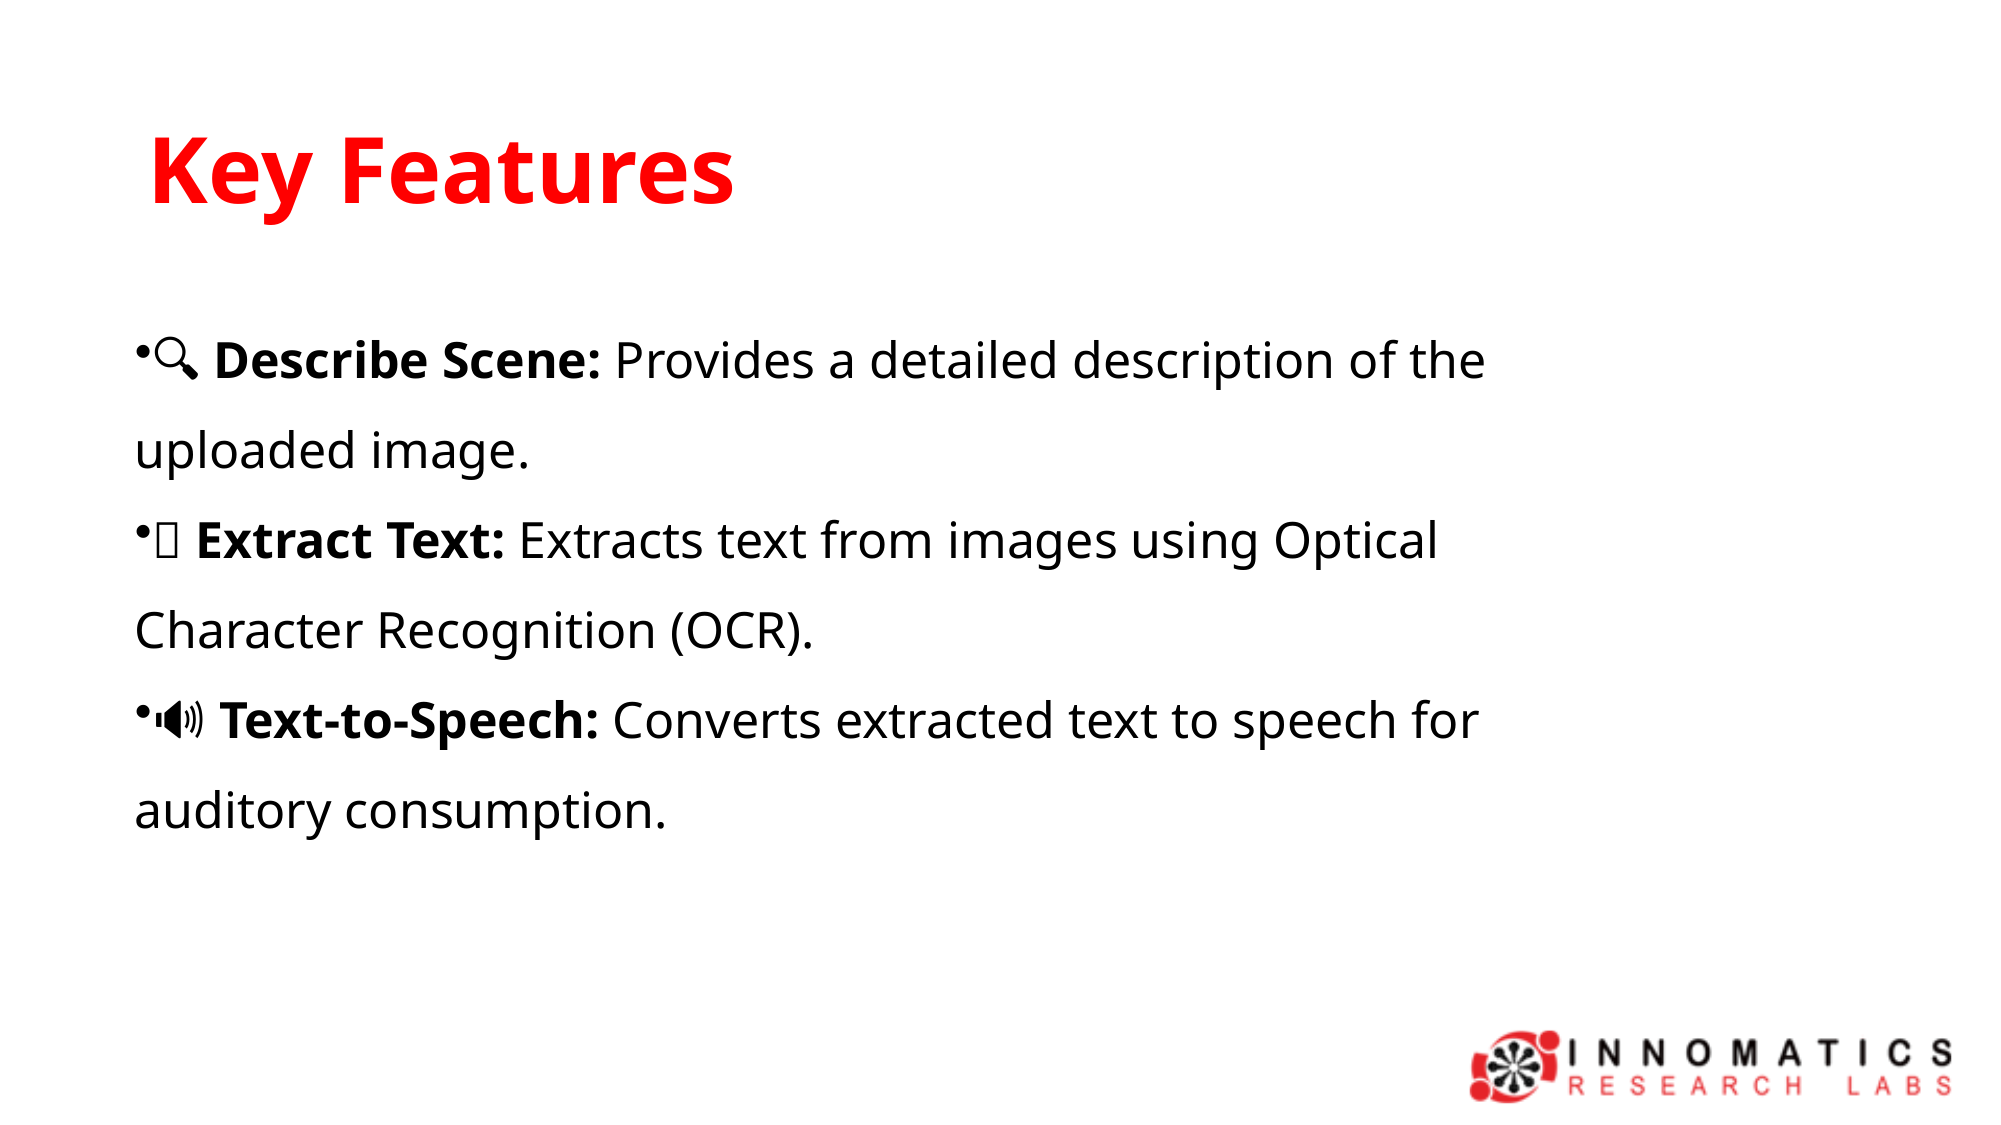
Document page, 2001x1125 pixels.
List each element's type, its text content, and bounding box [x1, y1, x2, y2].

picture [1445, 1014, 1975, 1125]
text_box 🔍 Describe Scene: Provides a detailed description of the uploaded image. 📝 Extract Text: Extracts text from images using Optical Character Recognition (OCR). 🔊 Text-to-Speech: Converts extracted text to speech for auditory consumption. [119, 290, 1639, 846]
title Key Features [132, 64, 1858, 283]
